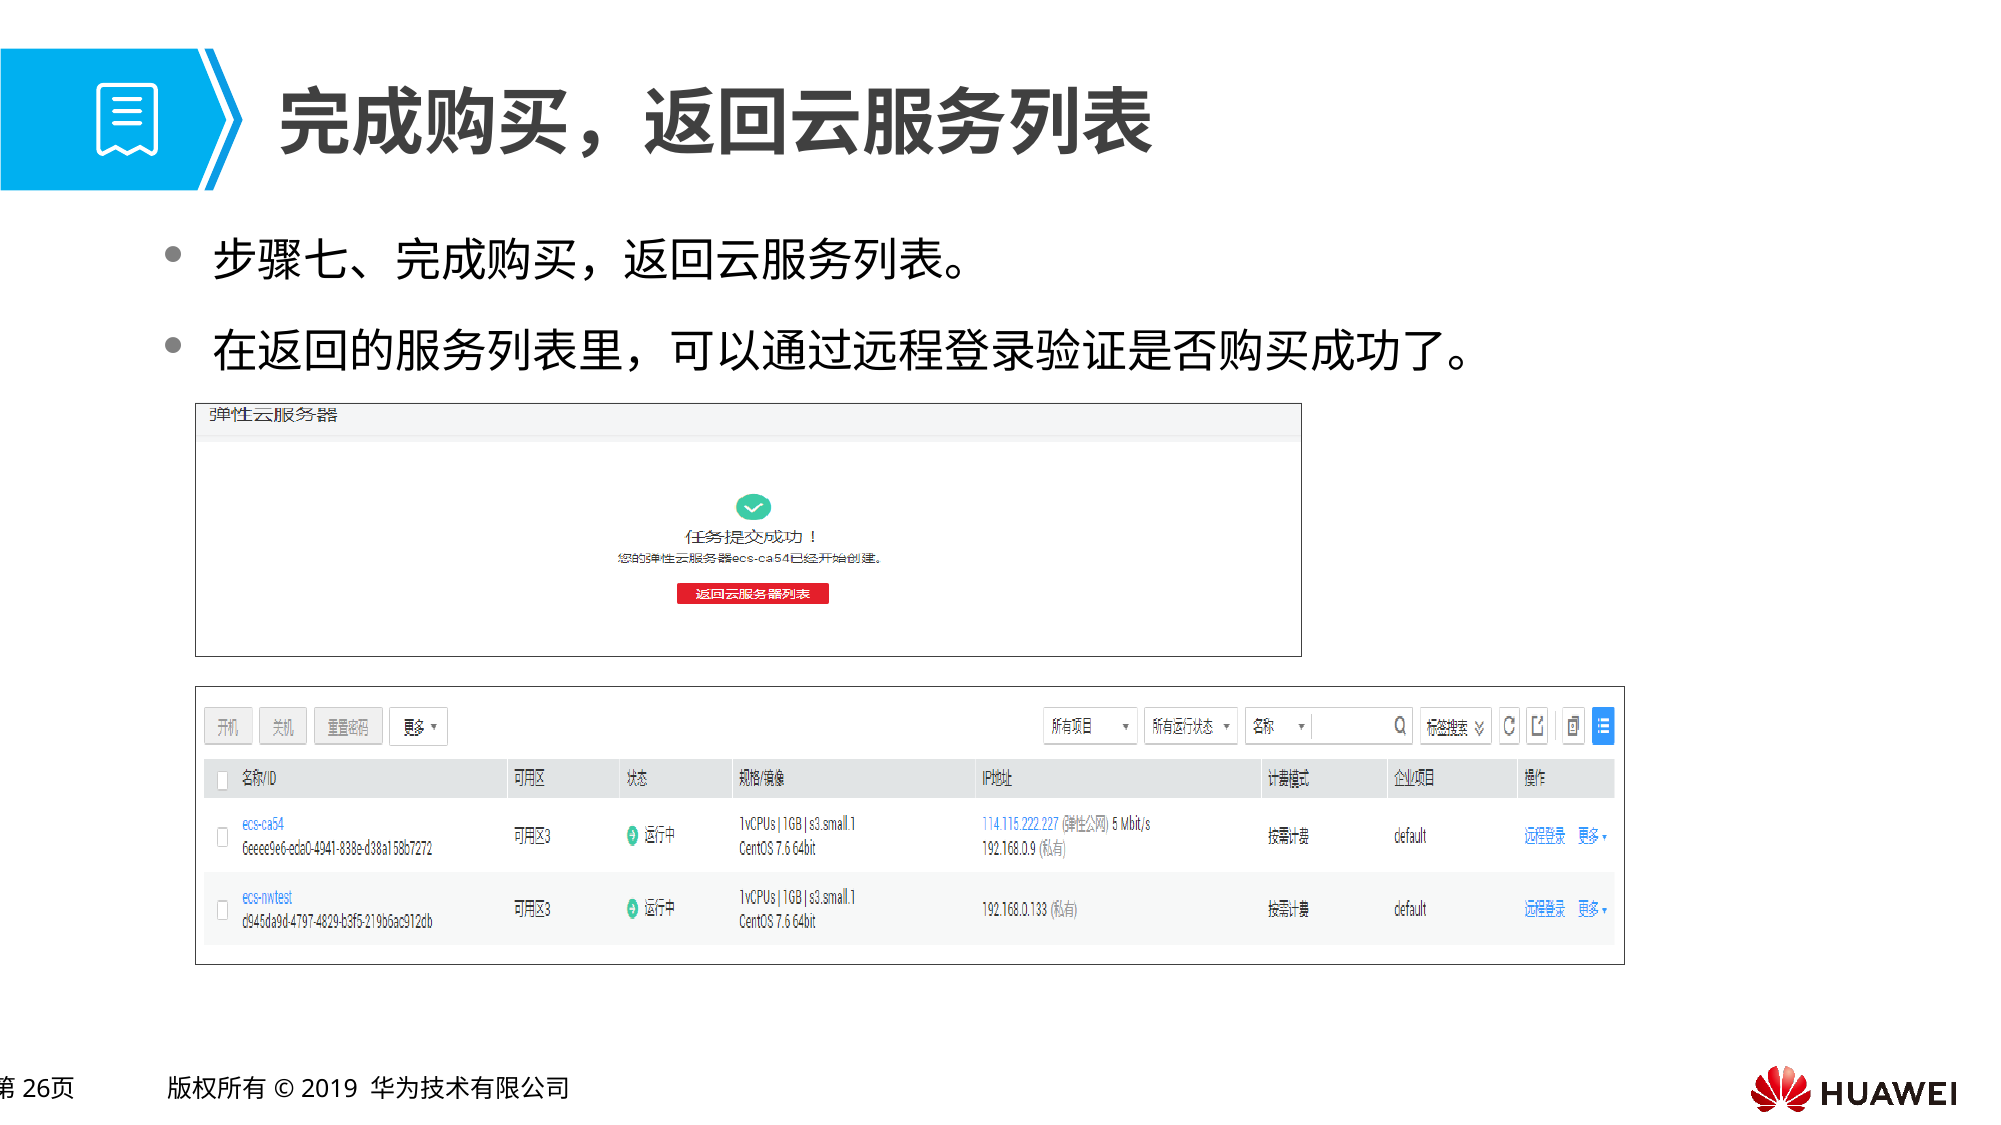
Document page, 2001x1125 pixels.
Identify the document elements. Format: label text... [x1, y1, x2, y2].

picture [195, 686, 1625, 965]
list 步骤七、完成购买，返回云服务列表。 在返回的服务列表里，可以通过远程登录验证是否购买成功了。 [149, 202, 1883, 374]
picture [195, 402, 1302, 658]
picture [1751, 1066, 1956, 1112]
title 完成购买，返回云服务列表 [261, 67, 1981, 173]
